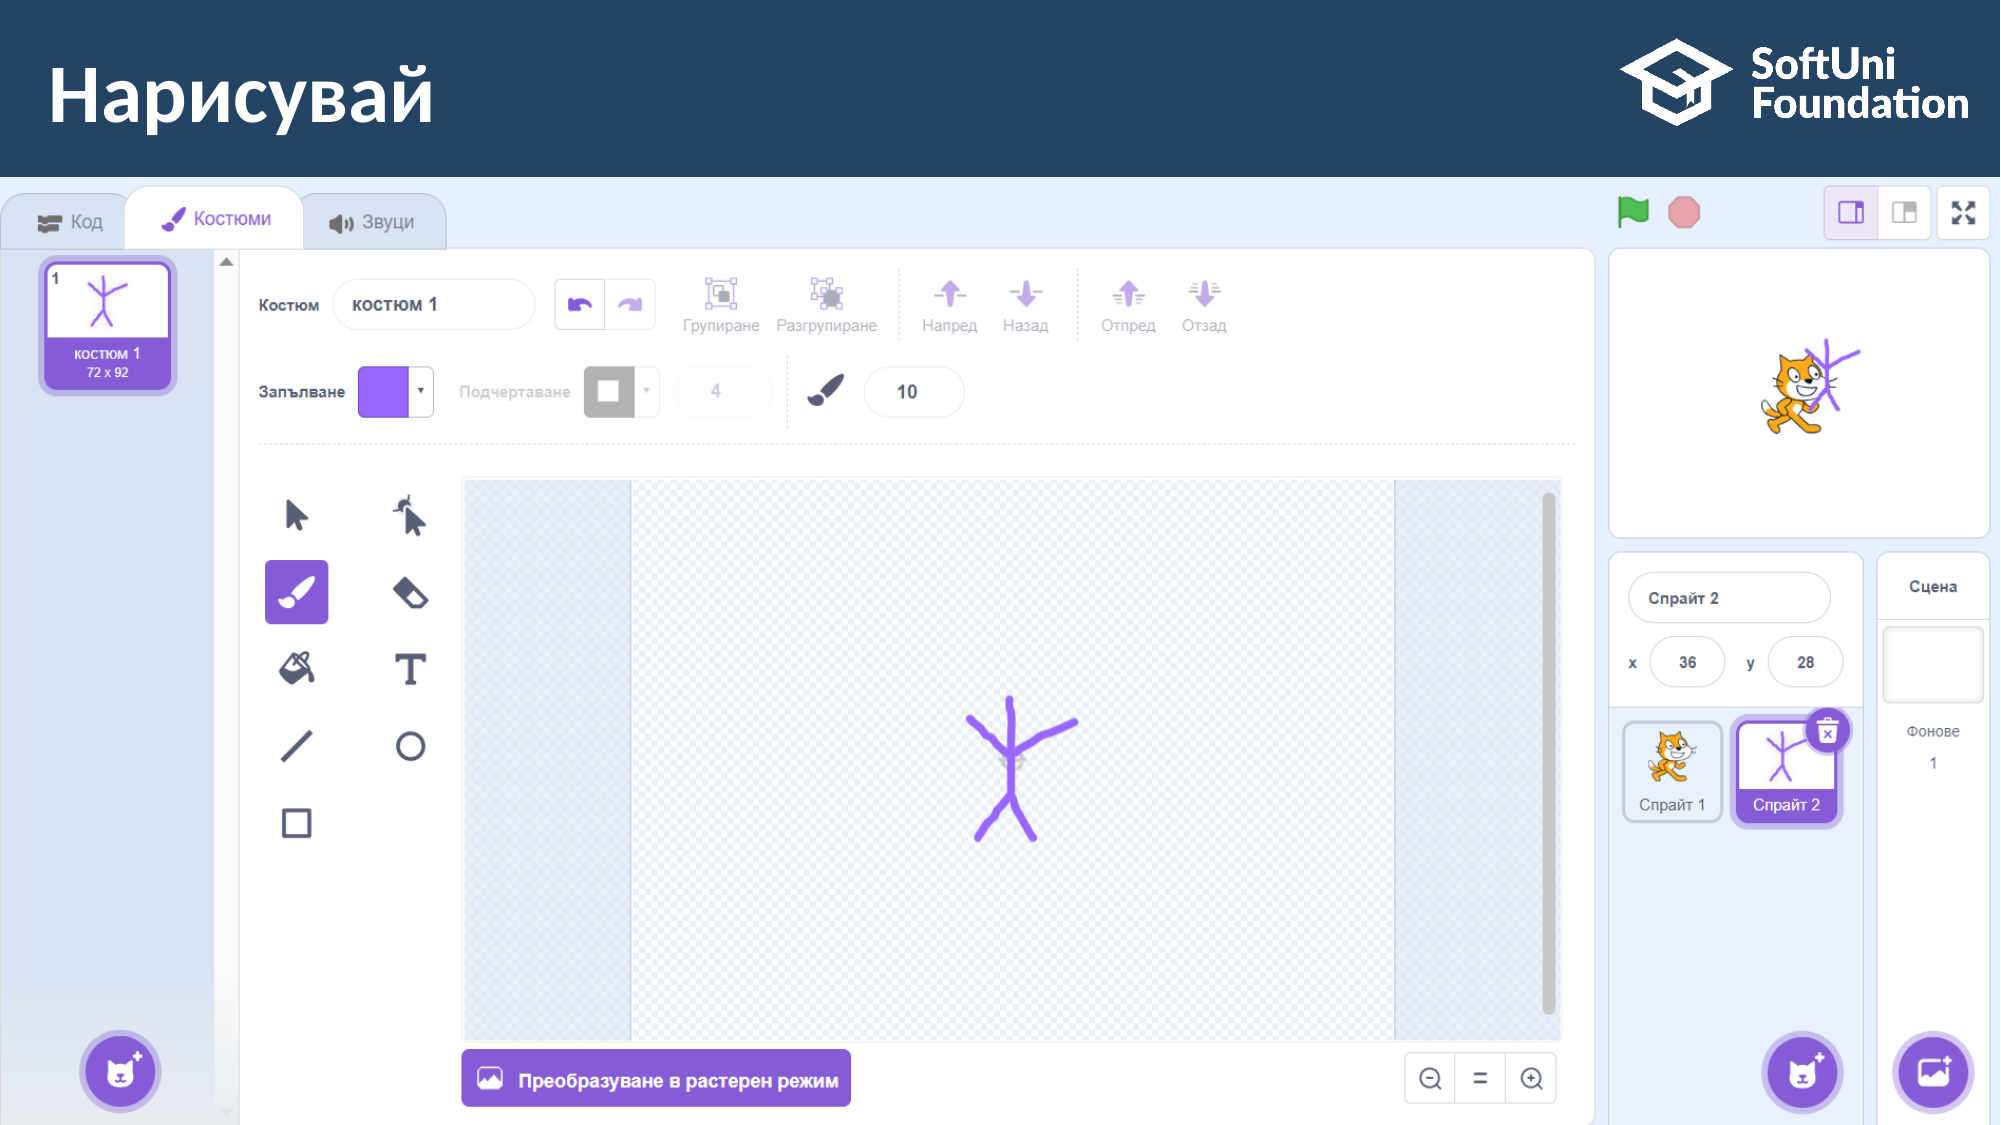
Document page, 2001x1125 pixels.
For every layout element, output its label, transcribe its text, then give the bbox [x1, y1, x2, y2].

picture [1619, 38, 1968, 126]
title Нарисувай [31, 16, 1591, 162]
picture [0, 176, 2000, 1125]
